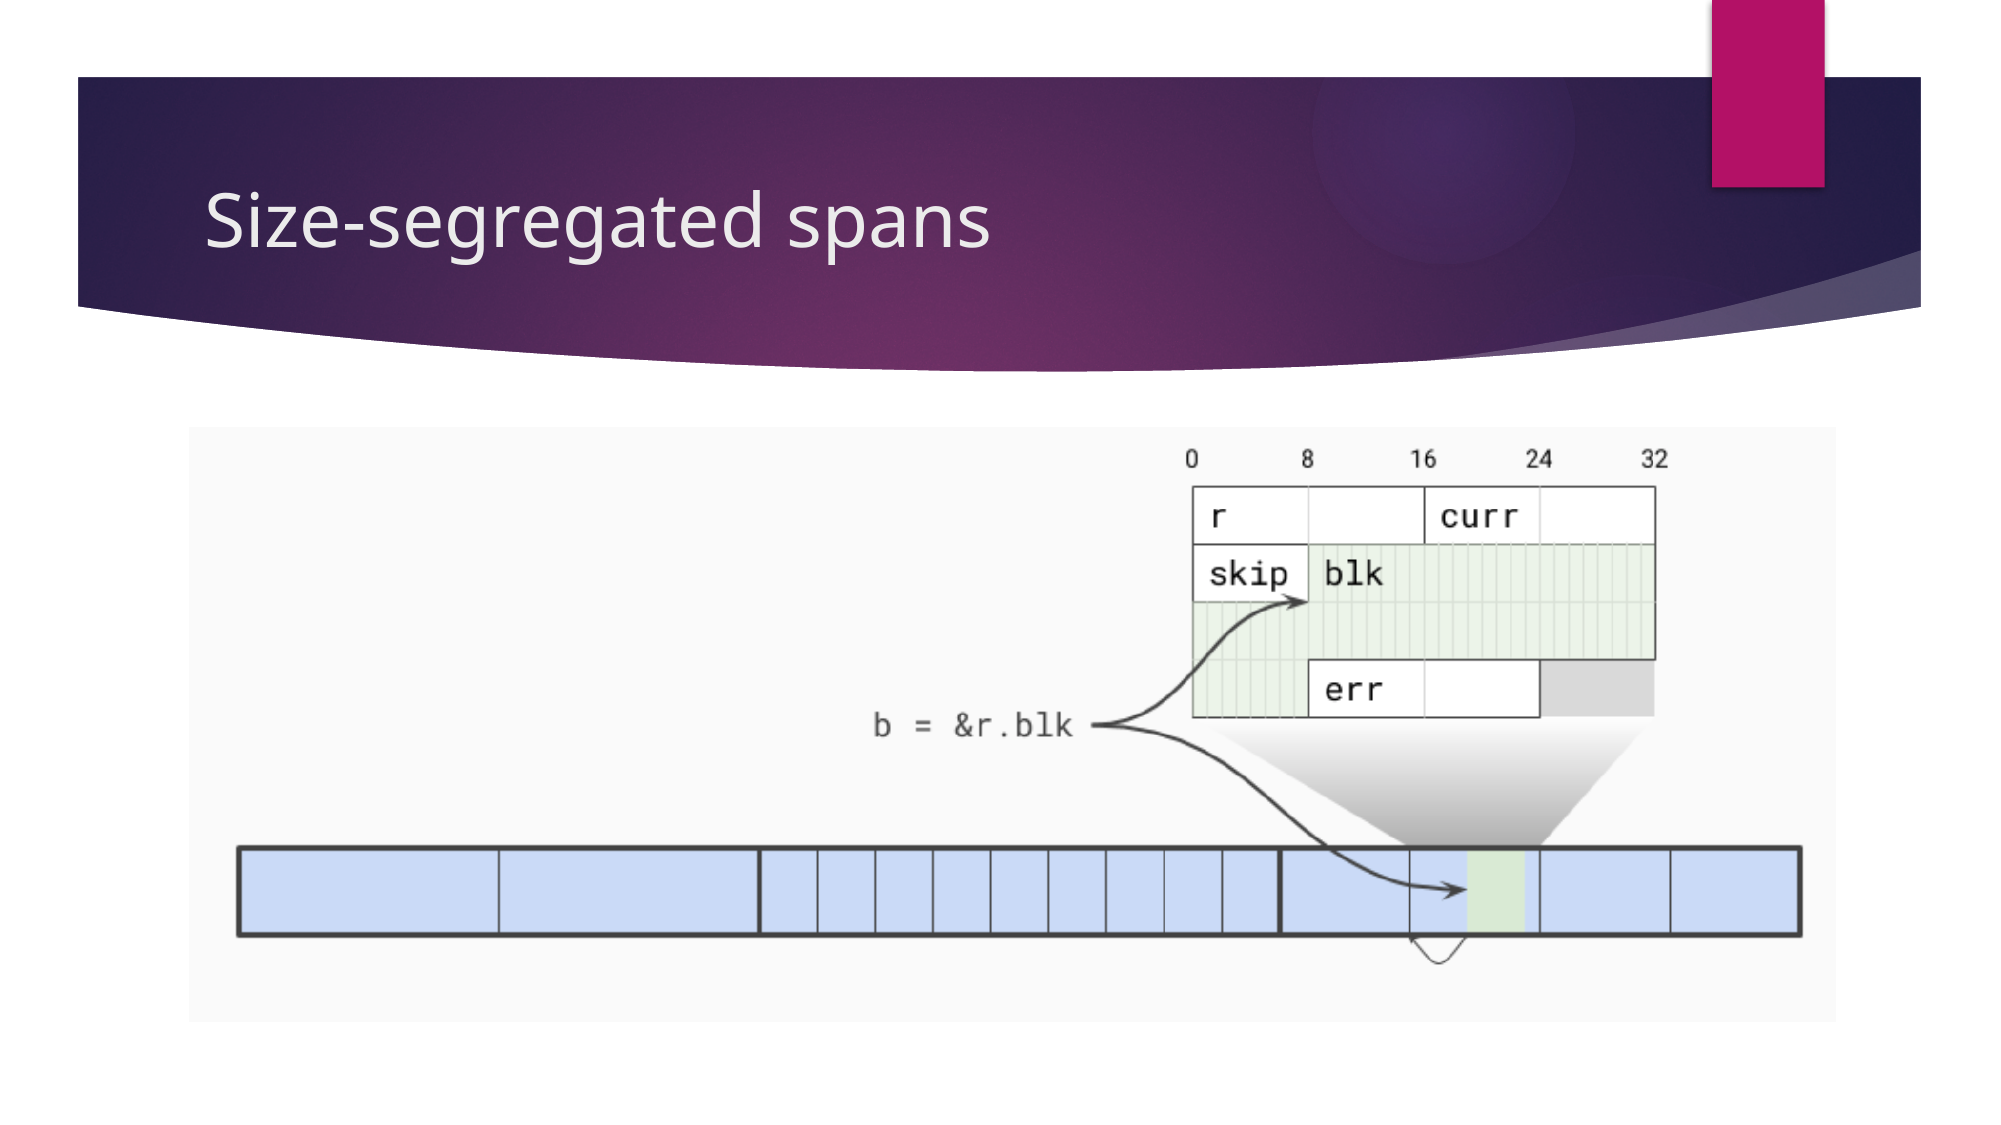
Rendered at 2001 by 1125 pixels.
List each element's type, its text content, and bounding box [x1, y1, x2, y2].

title Size-segregated spans [189, 159, 1627, 276]
picture [189, 426, 1836, 1022]
